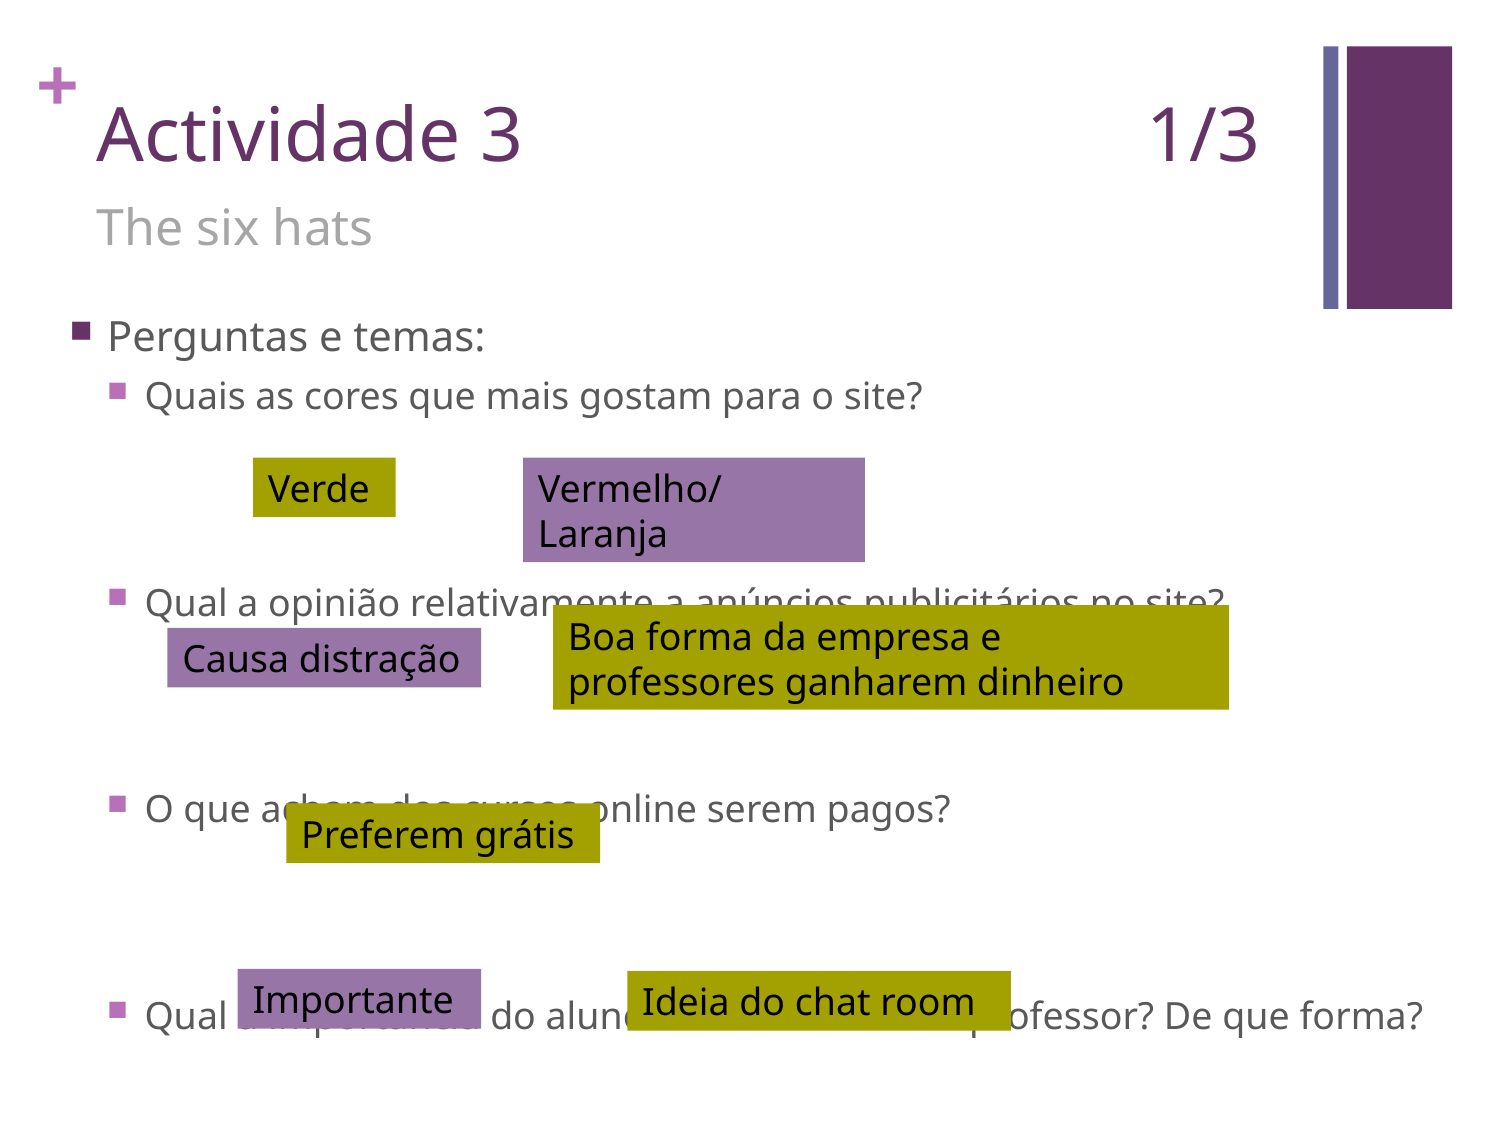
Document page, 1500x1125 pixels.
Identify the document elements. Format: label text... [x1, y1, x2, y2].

list Perguntas e temas: Quais as cores que mais gostam para o site? Qual a opinião relativamente a anúncios publicitários no site? O que acham dos cursos online serem pagos? Qual a importância do aluno comunicar com o professor? De que forma? [54, 301, 1500, 1054]
text_box Vermelho/Laranja [523, 457, 865, 563]
text_box Boa forma da empresa e professores ganharem dinheiro [553, 605, 1230, 710]
text_box Verde [253, 457, 396, 518]
text_box Importante [237, 968, 482, 1029]
text_box Preferem grátis [286, 803, 601, 864]
text_box Ideia do chat room [627, 970, 1011, 1031]
text_box Causa distração [167, 627, 482, 688]
text_box The six hats [81, 187, 1322, 301]
title Actividade 3 1/3 [81, 79, 1322, 187]
